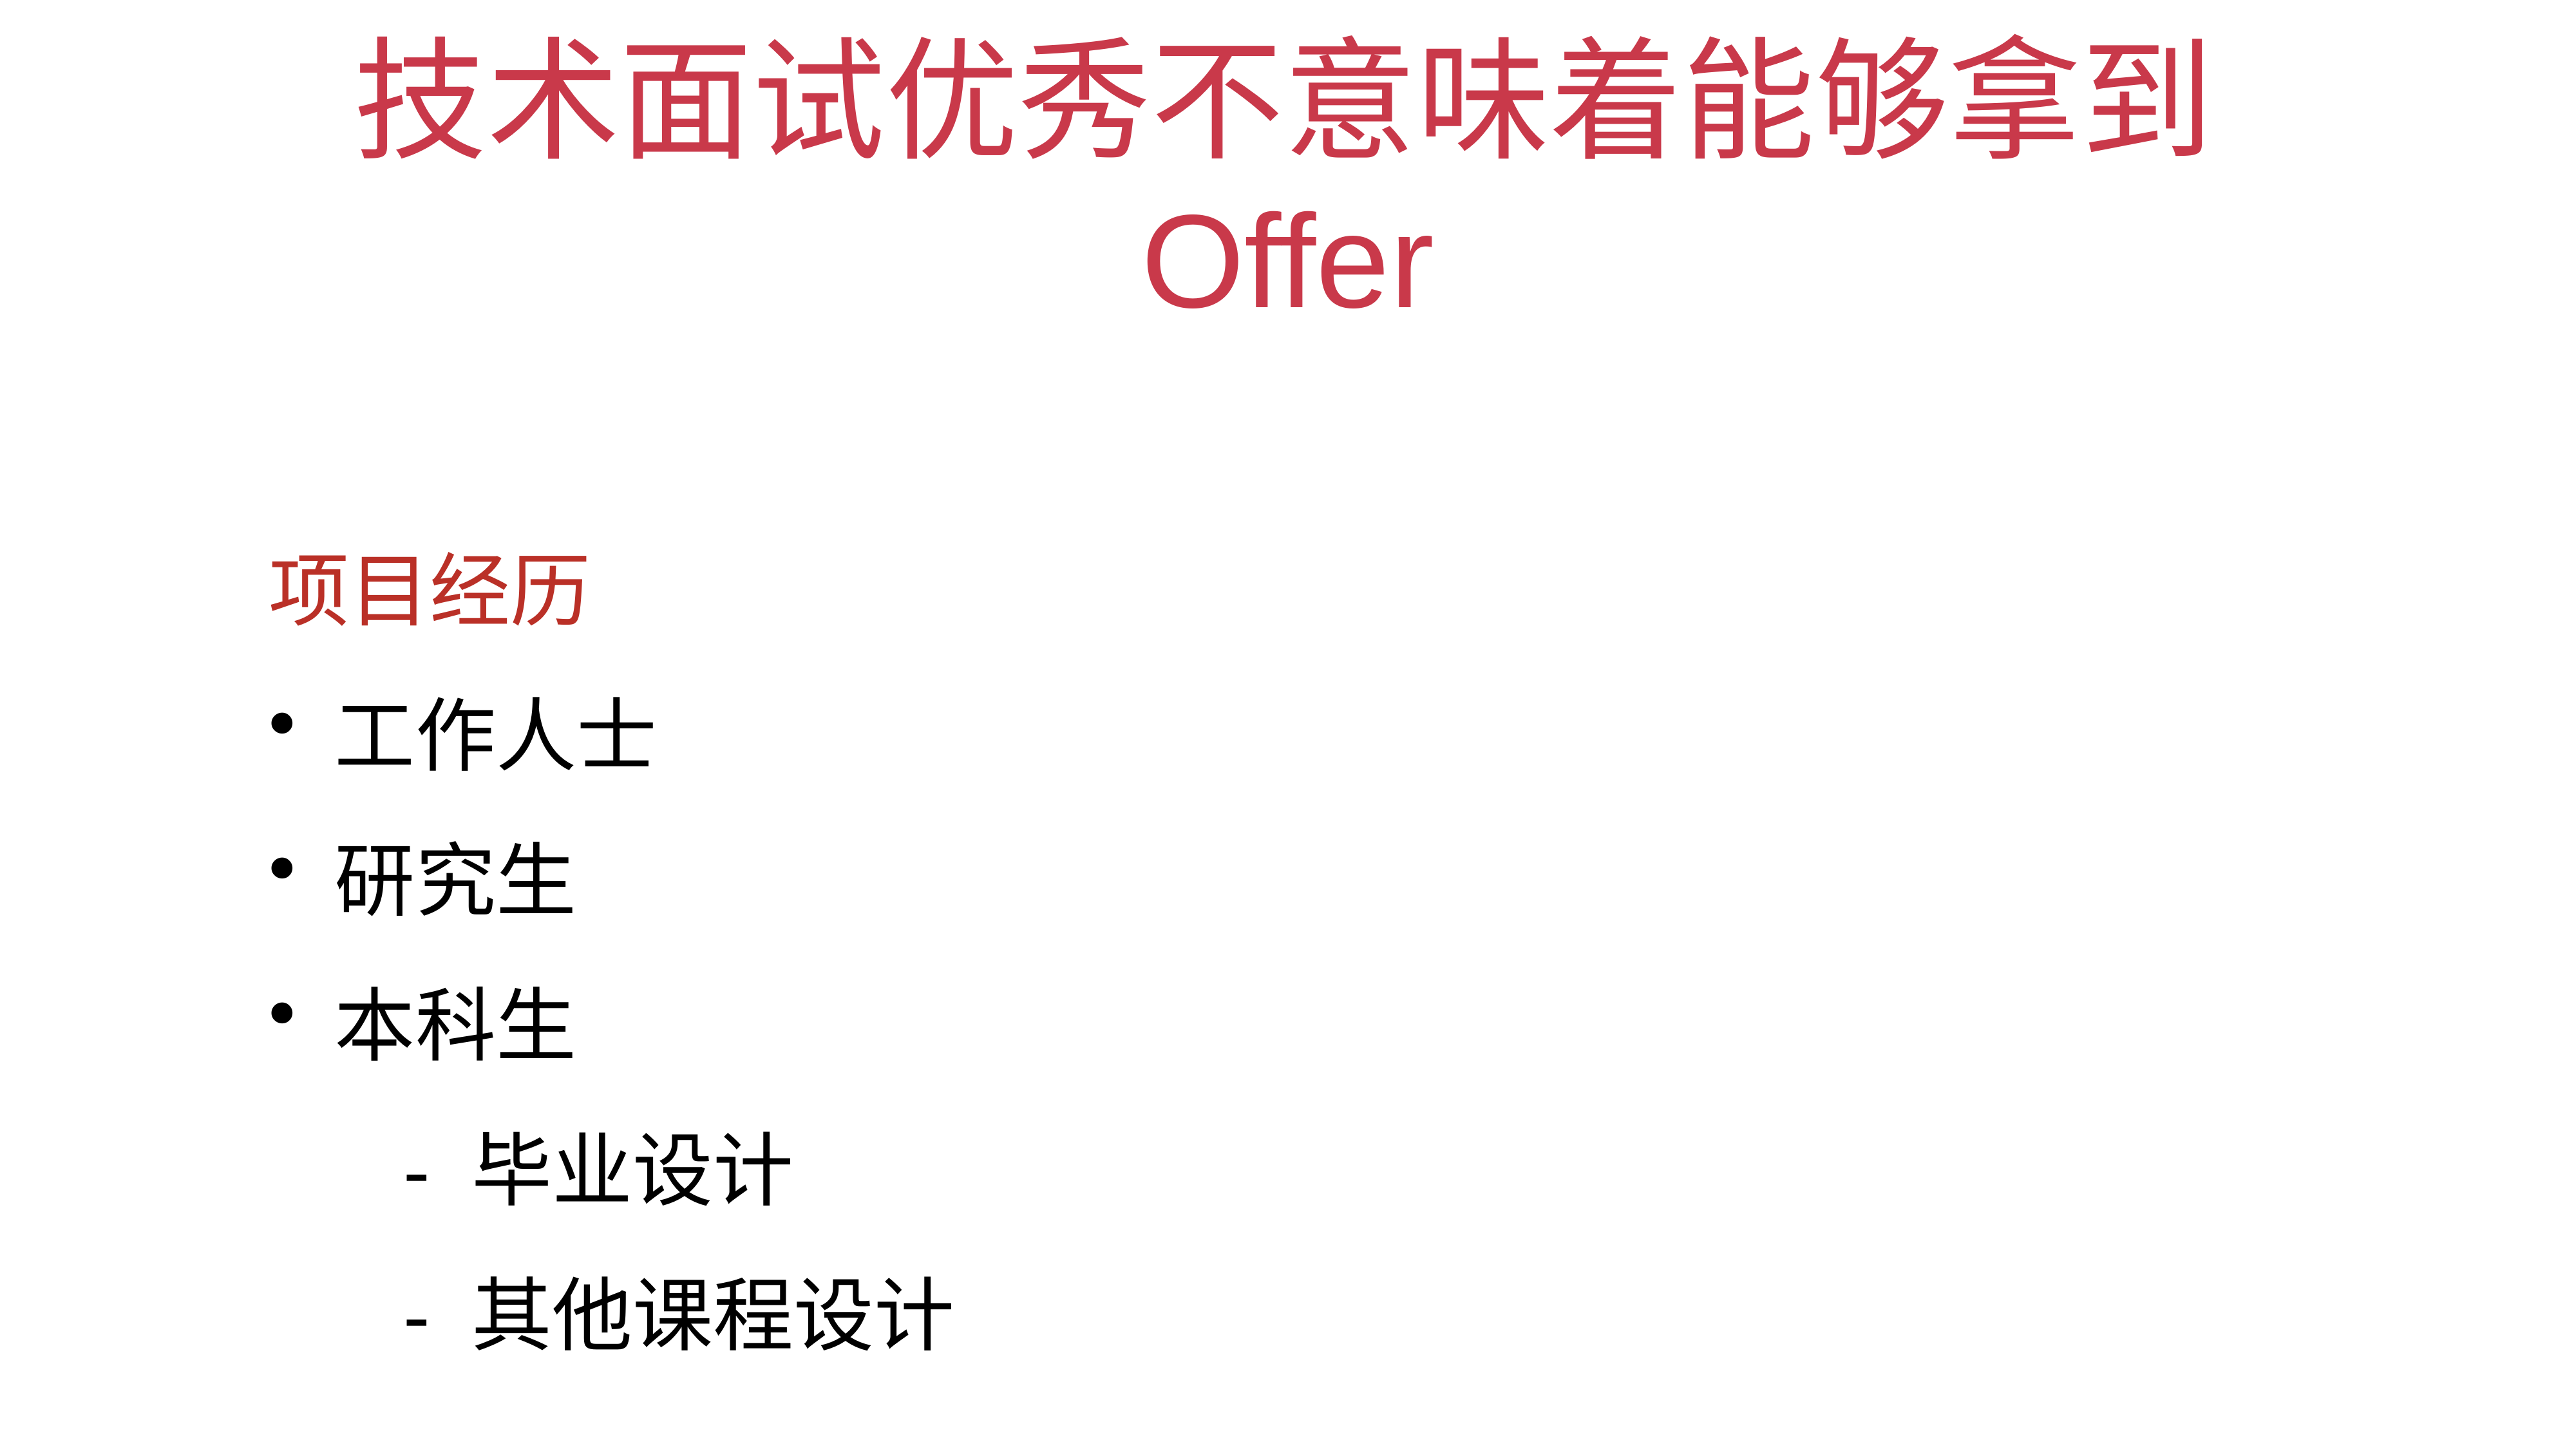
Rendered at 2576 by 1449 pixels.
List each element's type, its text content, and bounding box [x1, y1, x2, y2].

title 技术面试优秀不意味着能够拿到Offer [187, 124, 2389, 340]
text_box 项目经历 工作人士 研究生 本科生 - 毕业设计 - 其他课程设计 [263, 486, 1558, 1366]
